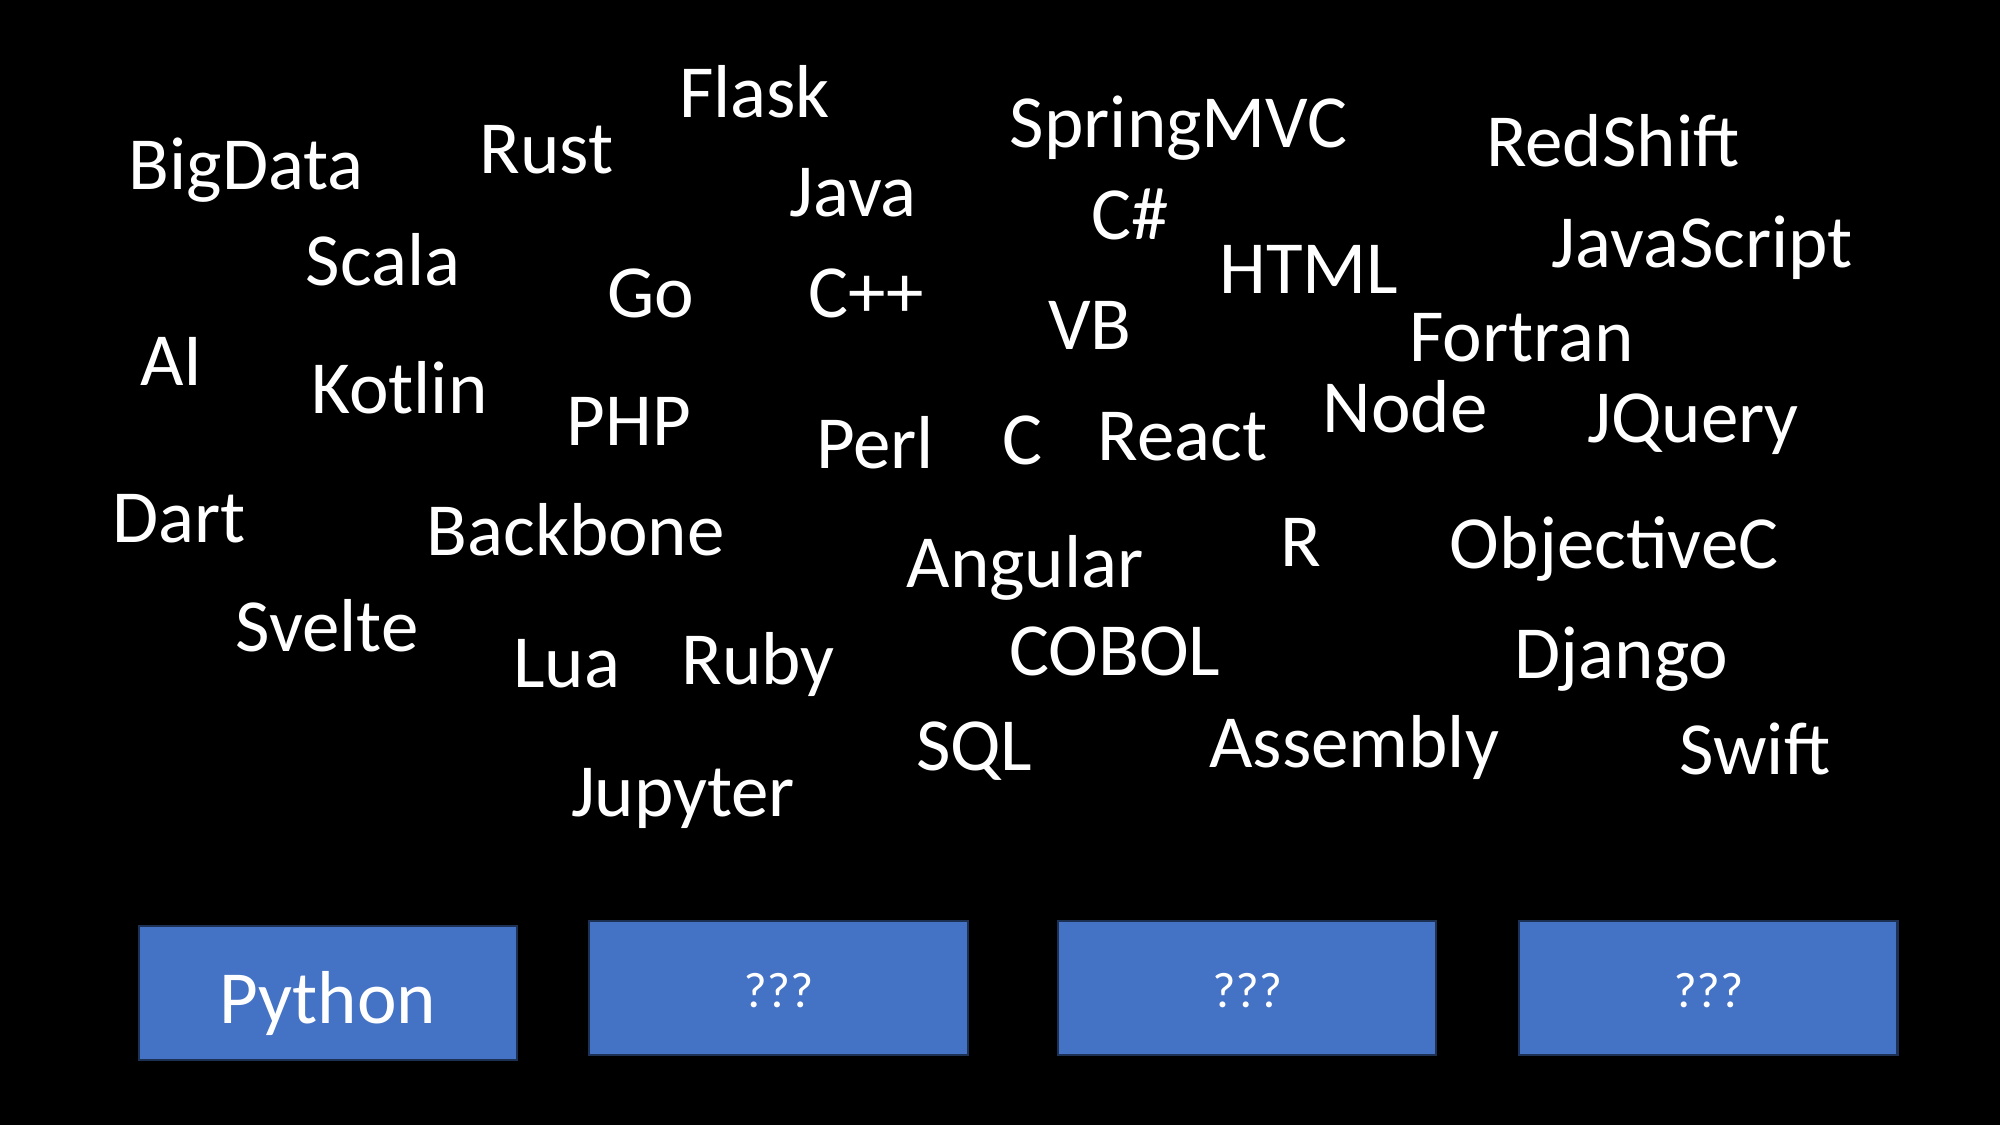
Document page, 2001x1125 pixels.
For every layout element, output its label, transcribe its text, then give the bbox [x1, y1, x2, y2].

text_box Python [138, 925, 518, 1061]
text_box ??? [1518, 920, 1899, 1056]
text_box ??? [1057, 920, 1437, 1056]
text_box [96, 35, 1870, 841]
text_box ??? [588, 920, 969, 1056]
